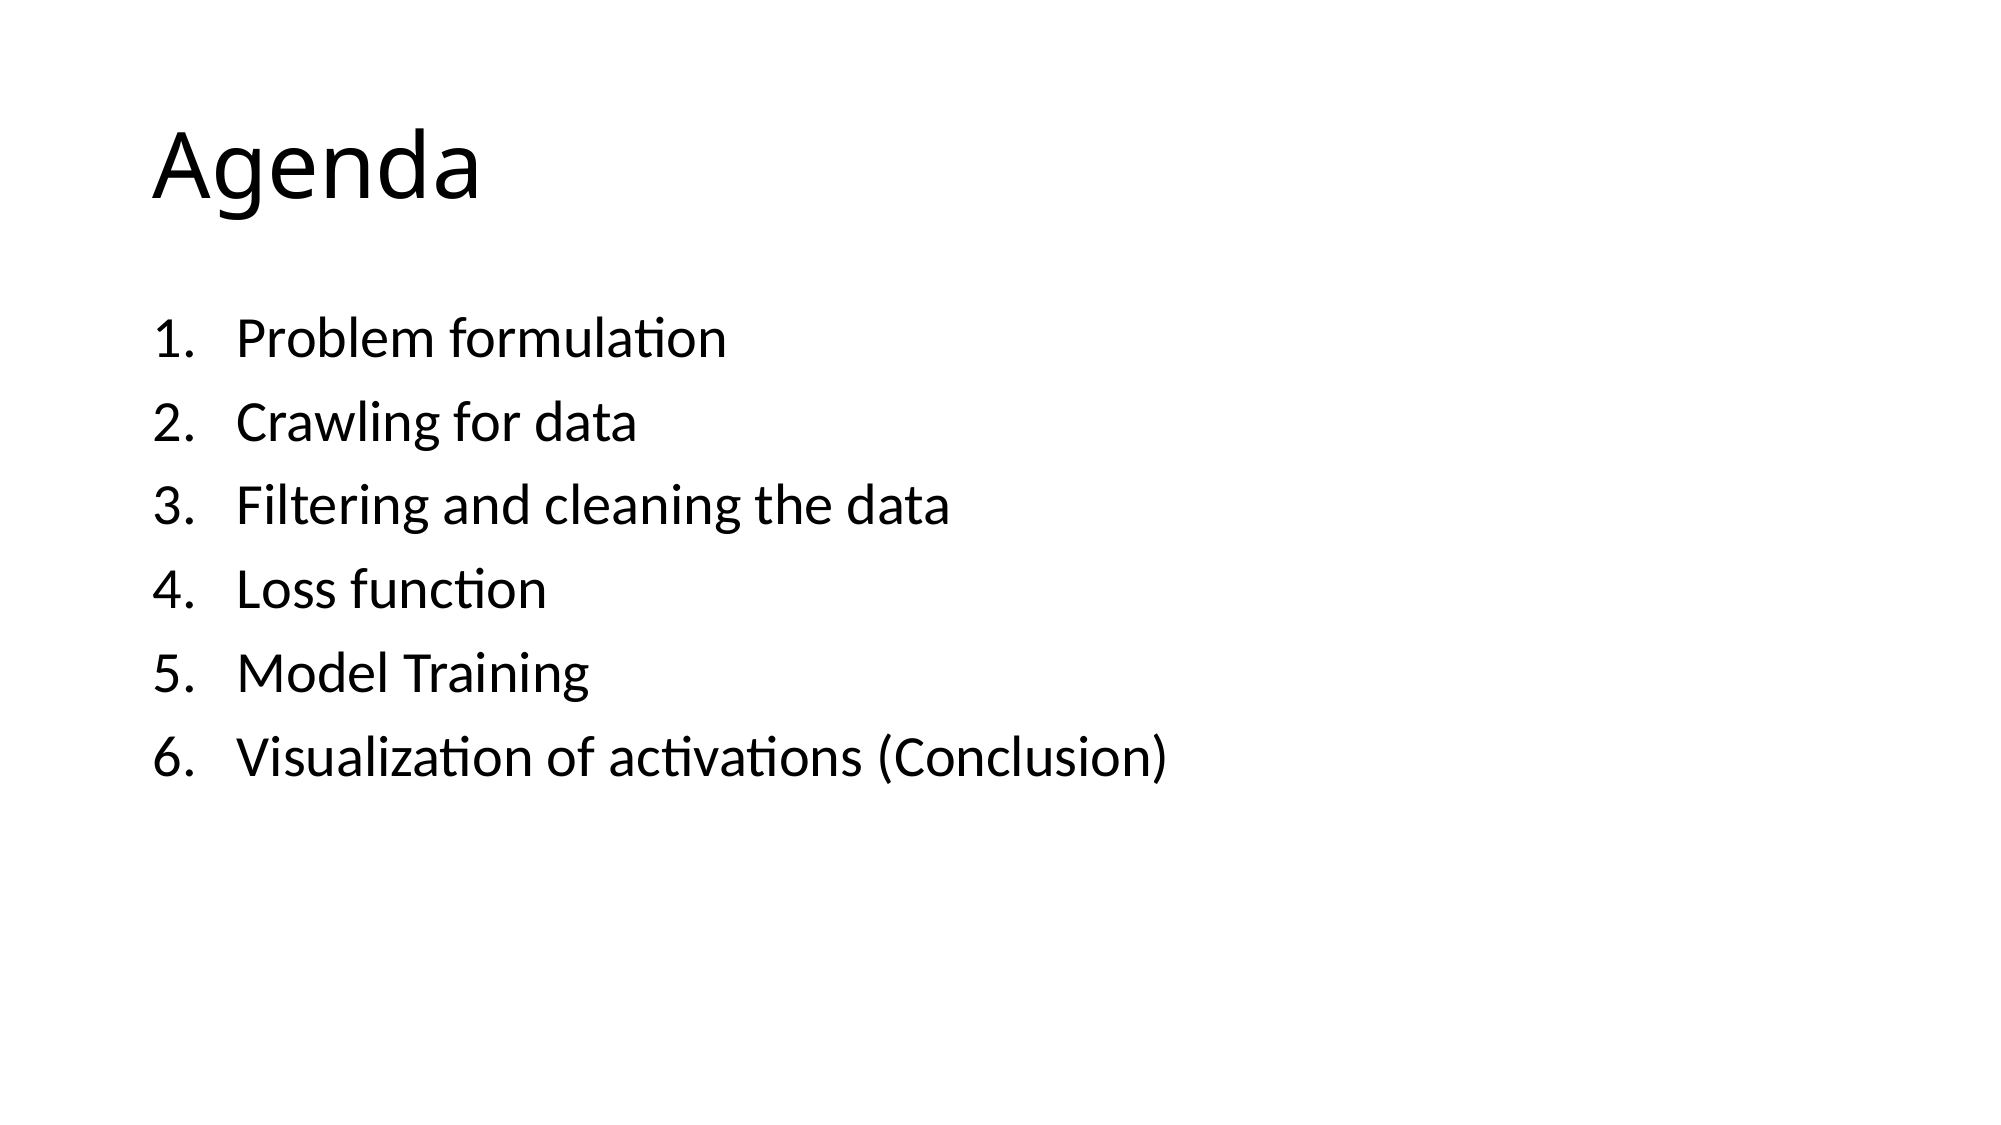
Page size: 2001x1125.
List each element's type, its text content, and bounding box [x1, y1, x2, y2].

list Problem formulation Crawling for data Filtering and cleaning the data Loss function Model Training Visualization of activations (Conclusion) [137, 299, 1863, 1014]
title Agenda [137, 59, 1863, 278]
